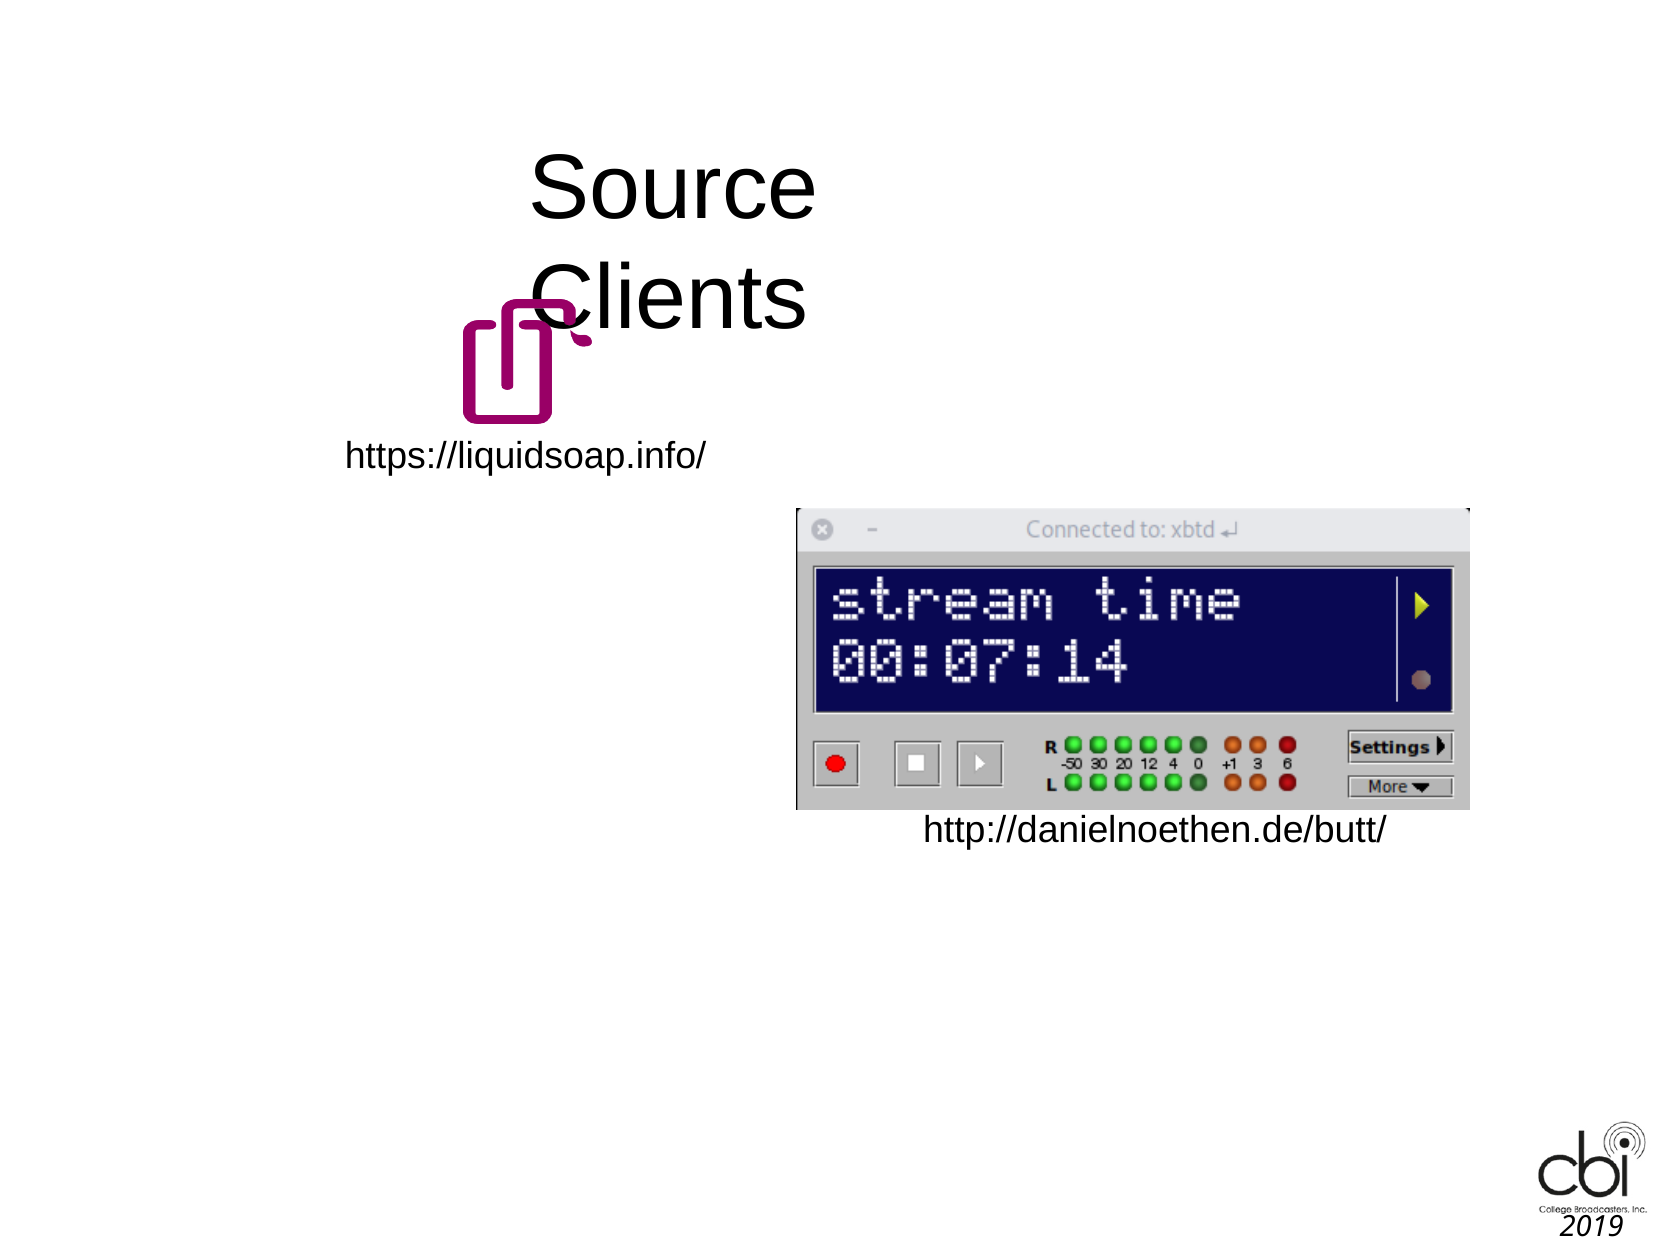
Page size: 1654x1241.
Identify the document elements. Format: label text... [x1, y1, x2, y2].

text_box Source Clients [513, 119, 1140, 355]
picture [1529, 1120, 1654, 1216]
picture [463, 299, 592, 424]
picture [796, 508, 1471, 811]
text_box http://danielnoethen.de/butt/ [905, 819, 1405, 858]
text_box https://liquidsoap.info/ [329, 423, 726, 484]
